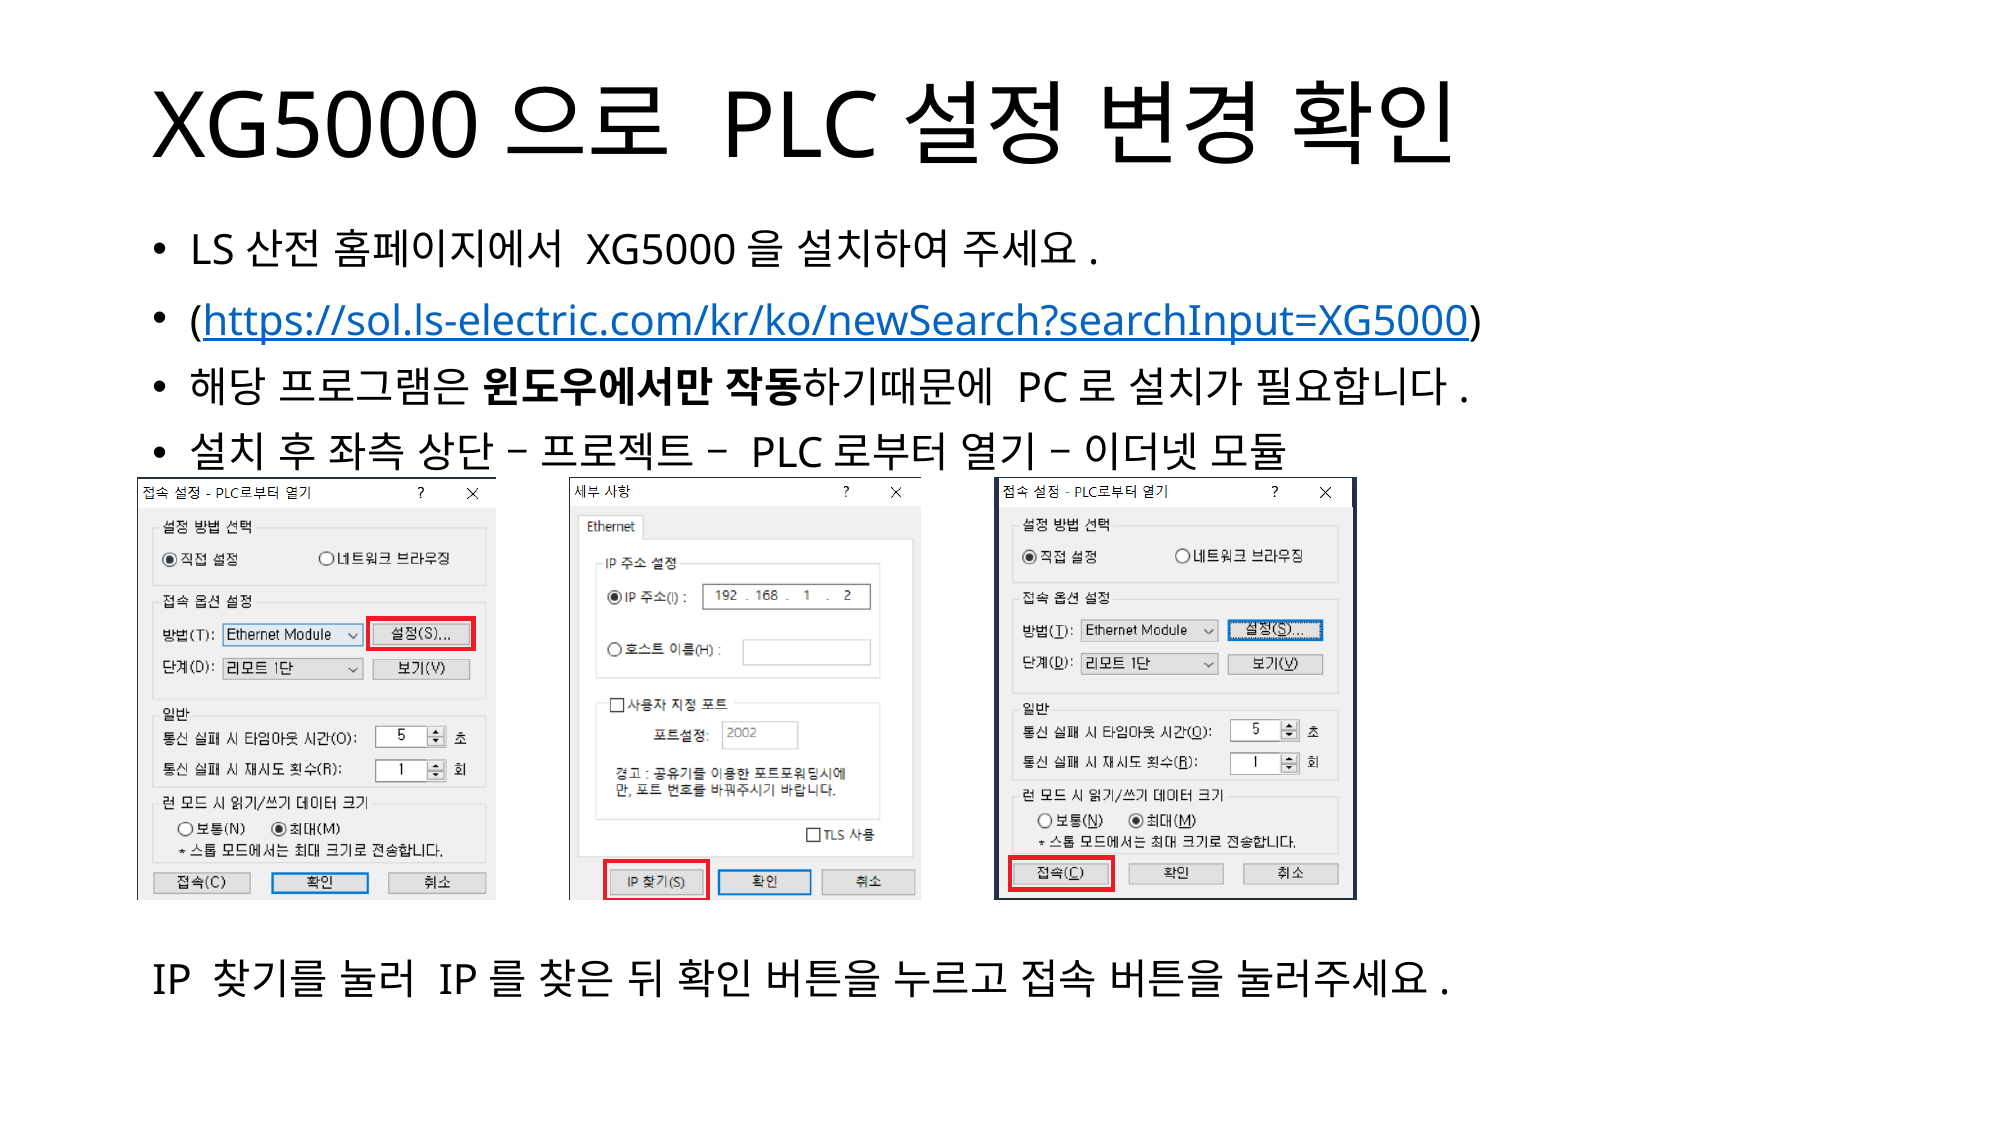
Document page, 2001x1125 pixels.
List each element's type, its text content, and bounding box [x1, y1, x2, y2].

picture [569, 477, 921, 900]
list LS산전 홈페이지에서 XG5000을 설치하여 주세요. (https://sol.ls-electric.com/kr/ko/newSearch?searchInput=XG5000) 해당 프로그램은 윈도우에서만 작동하기때문에 PC로 설치가 필요합니다. 설치 후 좌측 상단 – 프로젝트 – PLC로부터 열기 – 이더넷 모듈 IP 찾기를 눌러 IP를 찾은 뒤 확인 버튼을 누르고 접속 버튼을 눌러주세요. [137, 220, 1863, 1065]
picture [137, 477, 496, 900]
title XG5000으로 PLC설정 변경 확인 [137, 59, 1863, 196]
picture [994, 477, 1357, 900]
